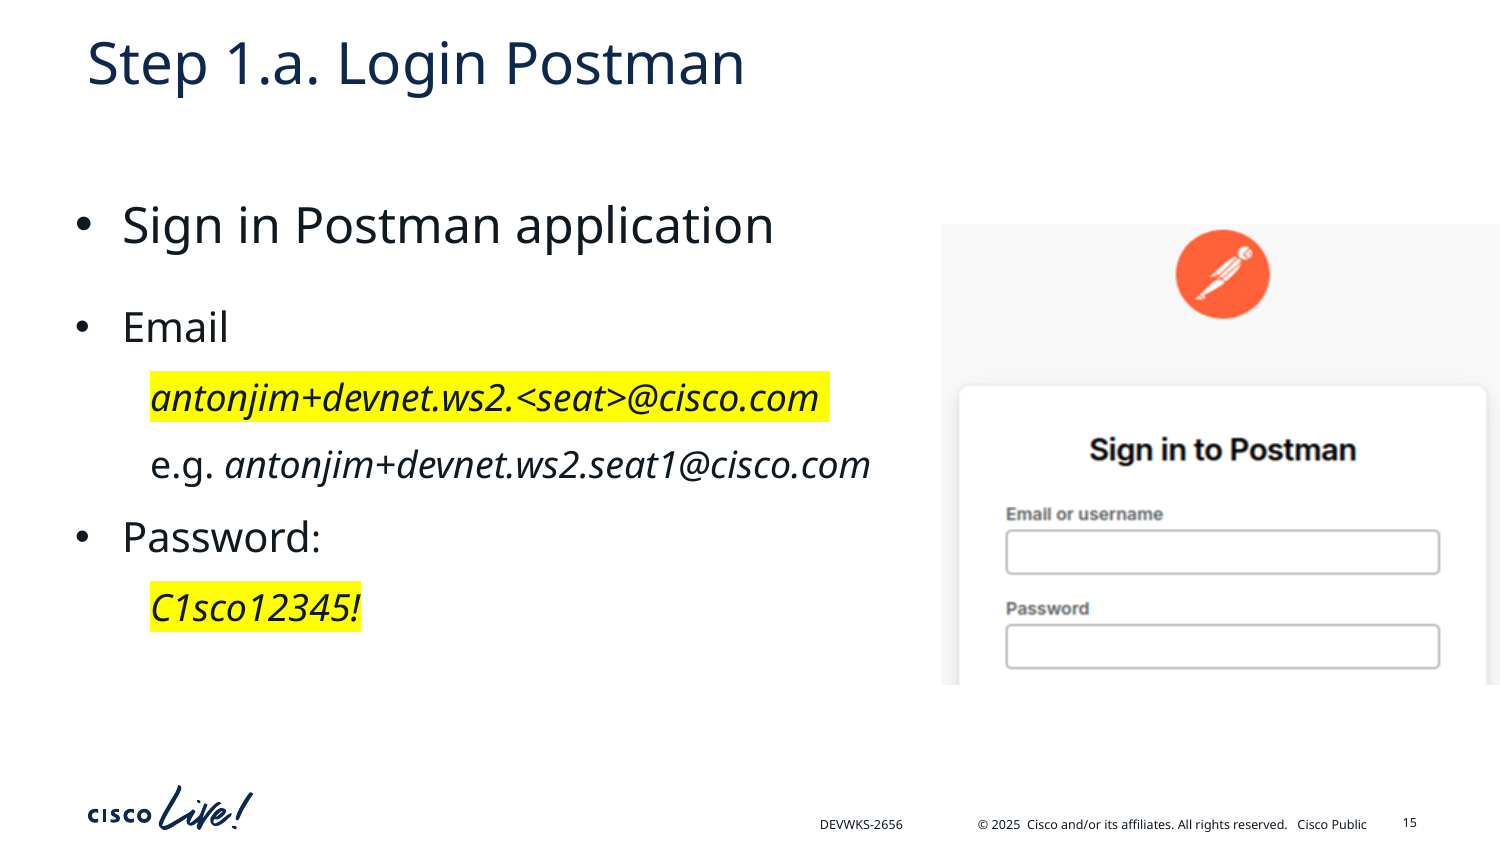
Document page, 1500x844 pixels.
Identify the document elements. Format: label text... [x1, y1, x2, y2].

text_box Email antonjim+devnet.ws2.<seat>@cisco.com e.g. antonjim+devnet.ws2.seat1@cisco.com Password: C1sco12345! [60, 268, 1052, 771]
footer DEVWKS-2656 [809, 811, 982, 838]
picture [152, 224, 1500, 753]
slide_number 15 [1373, 800, 1432, 844]
text_box Step 1.a. Login Postman [72, 32, 1429, 104]
text_box Sign in Postman application [60, 155, 1029, 261]
